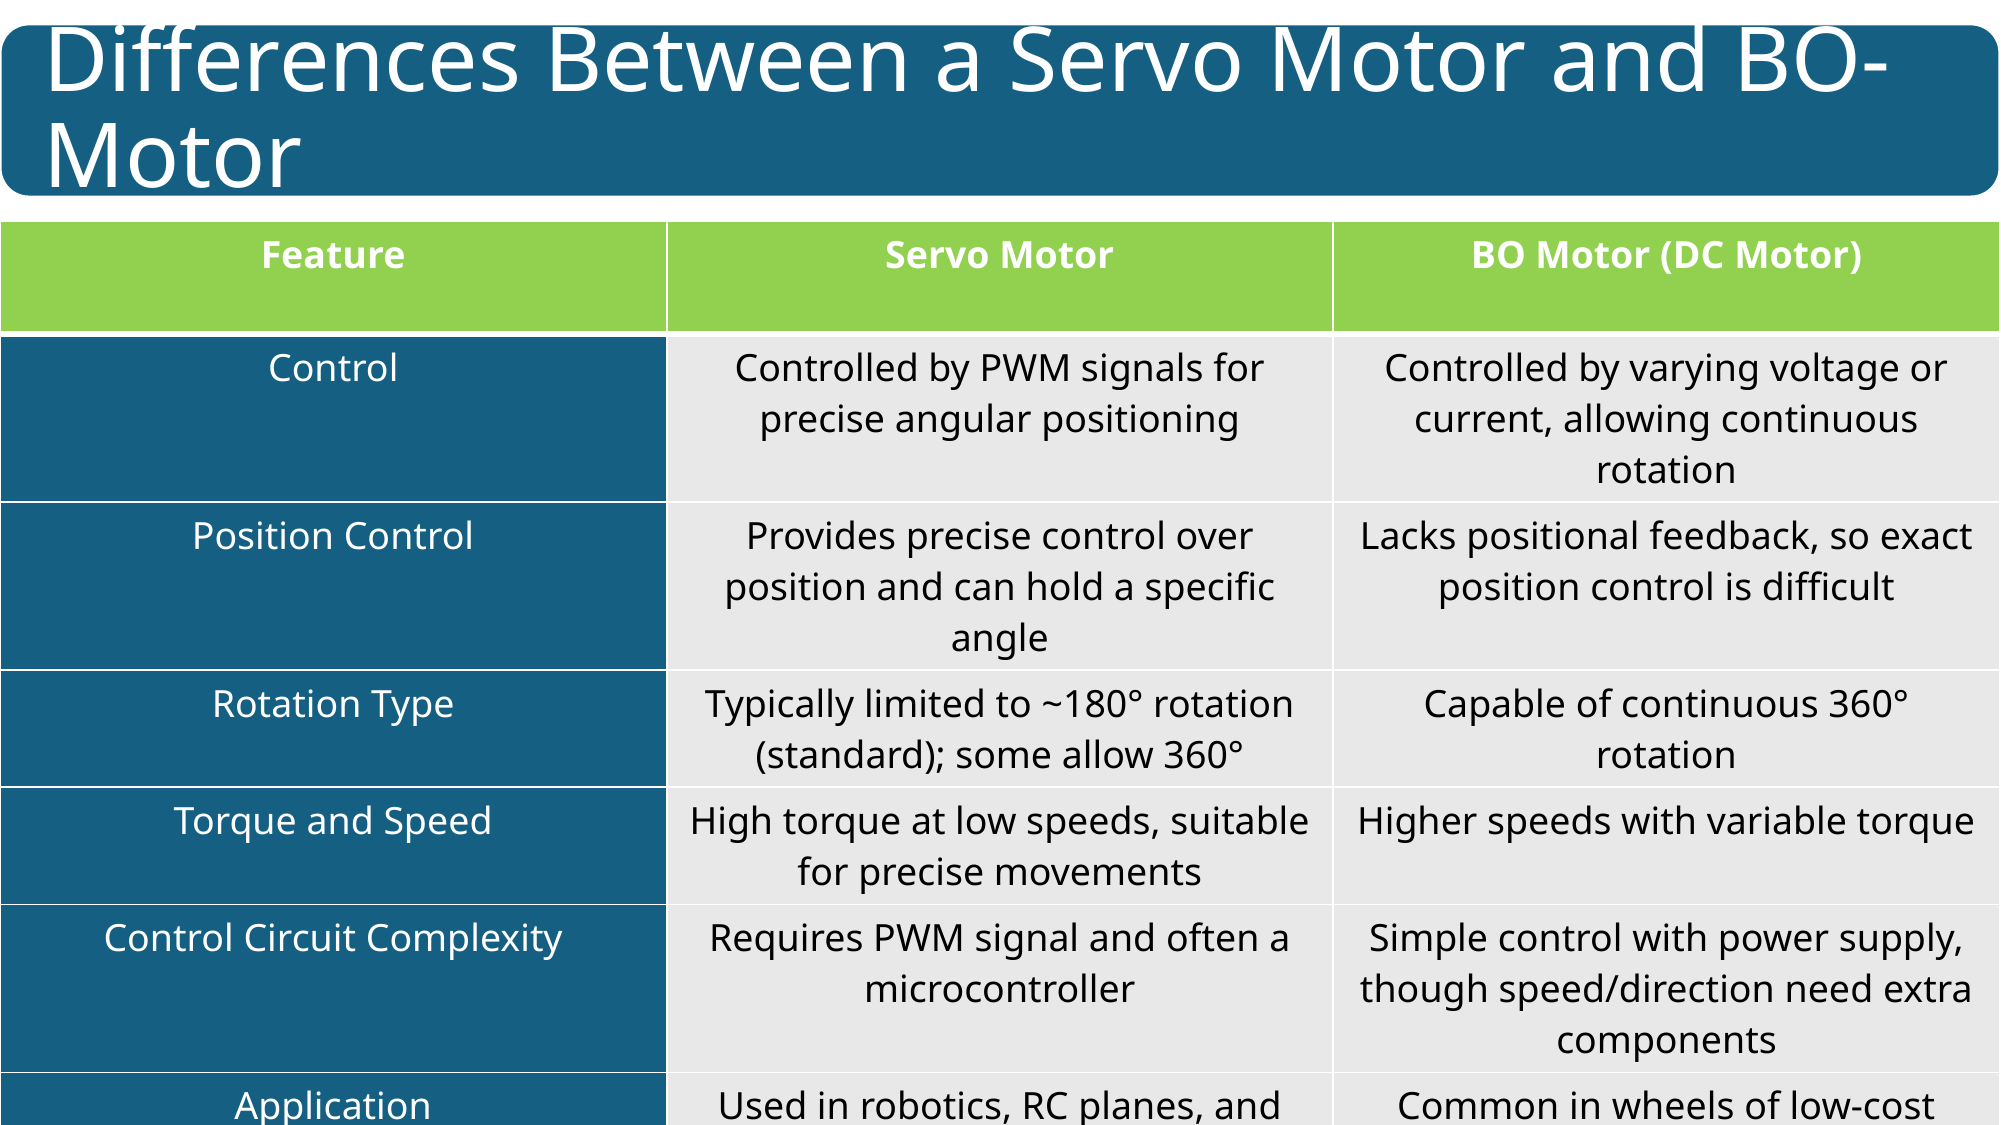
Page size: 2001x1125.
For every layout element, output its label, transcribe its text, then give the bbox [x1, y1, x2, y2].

table_cell Controlled by PWM signals for precise angular positioning [668, 337, 1332, 501]
table_cell Common in wheels of low-cost robotic cars and other continuous rotation tasks [1334, 1073, 1999, 1125]
table_cell Control Circuit Complexity [1, 905, 666, 1072]
table_cell Higher speeds with variable torque [1334, 788, 1999, 904]
table_cell High torque at low speeds, suitable for precise movements [668, 788, 1332, 904]
table_header Servo Motor [668, 222, 1332, 331]
table_cell Simple control with power supply, though speed/direction need extra components [1334, 905, 1999, 1072]
table_cell Capable of continuous 360° rotation [1334, 671, 1999, 786]
table_cell Controlled by varying voltage or current, allowing continuous rotation [1334, 337, 1999, 501]
table_cell Torque and Speed [1, 788, 666, 904]
table_cell Used in robotics, RC planes, and applications needing precise movement [668, 1073, 1332, 1125]
table_header Feature [1, 222, 666, 331]
table_cell Rotation Type [1, 671, 666, 786]
table_cell Application [1, 1073, 666, 1125]
table_cell Position Control [1, 503, 666, 669]
table_cell Typically limited to ~180° rotation (standard); some allow 360° [668, 671, 1332, 786]
table_cell Provides precise control over position and can hold a specific angle [668, 503, 1332, 669]
table_cell Lacks positional feedback, so exact position control is difficult [1334, 503, 1999, 669]
table_cell Requires PWM signal and often a microcontroller [668, 905, 1332, 1072]
table_cell Control [1, 337, 666, 501]
table_header BO Motor (DC Motor) [1334, 222, 1999, 331]
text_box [0, 0, 2000, 222]
